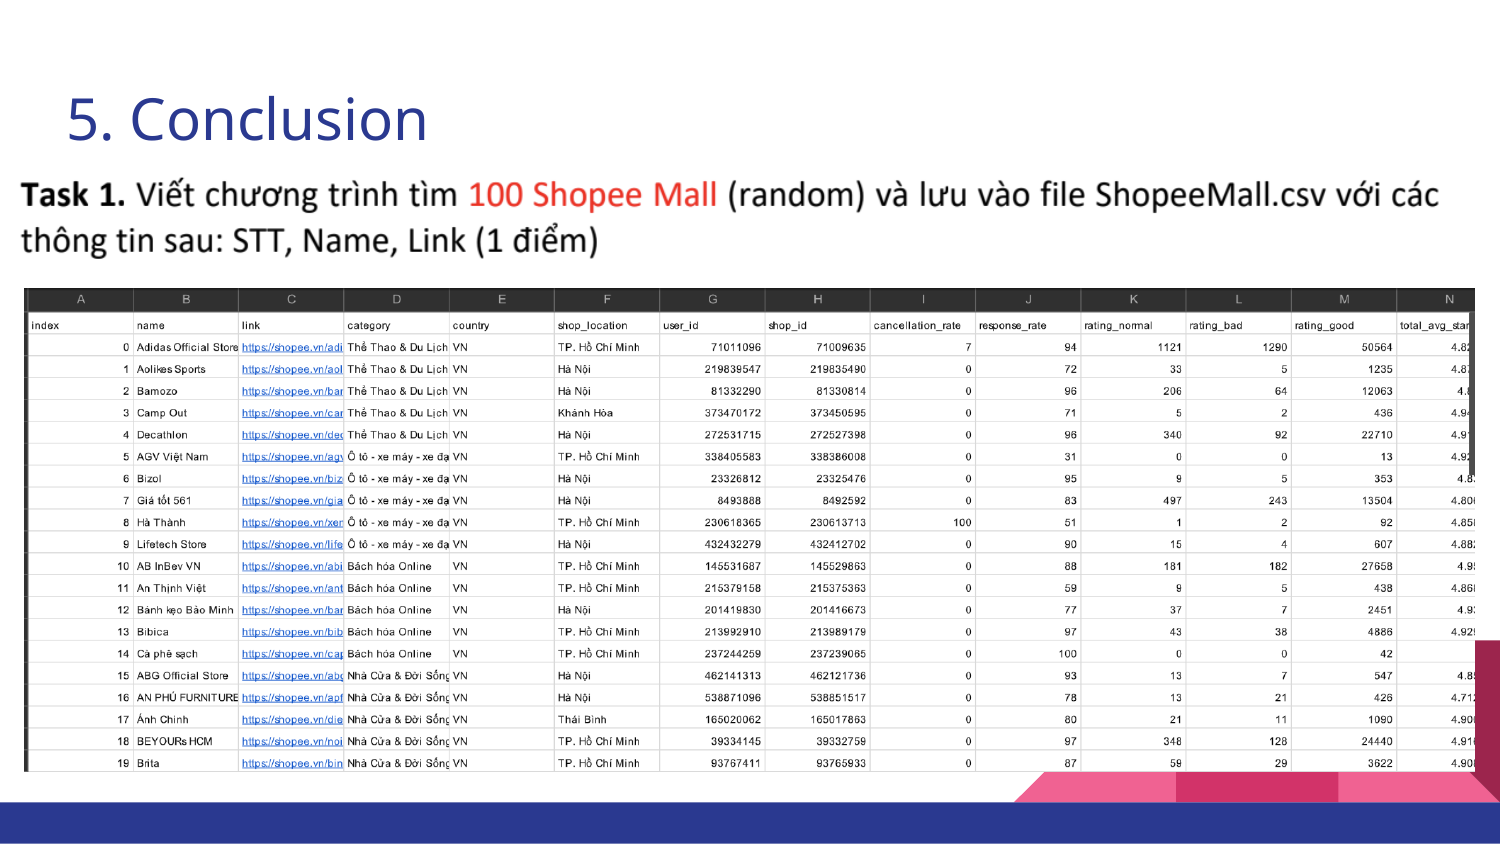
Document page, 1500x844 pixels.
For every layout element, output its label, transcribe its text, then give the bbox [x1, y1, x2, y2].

picture [24, 287, 1476, 772]
picture [0, 166, 1500, 279]
title 5. Conclusion [51, 67, 1449, 165]
